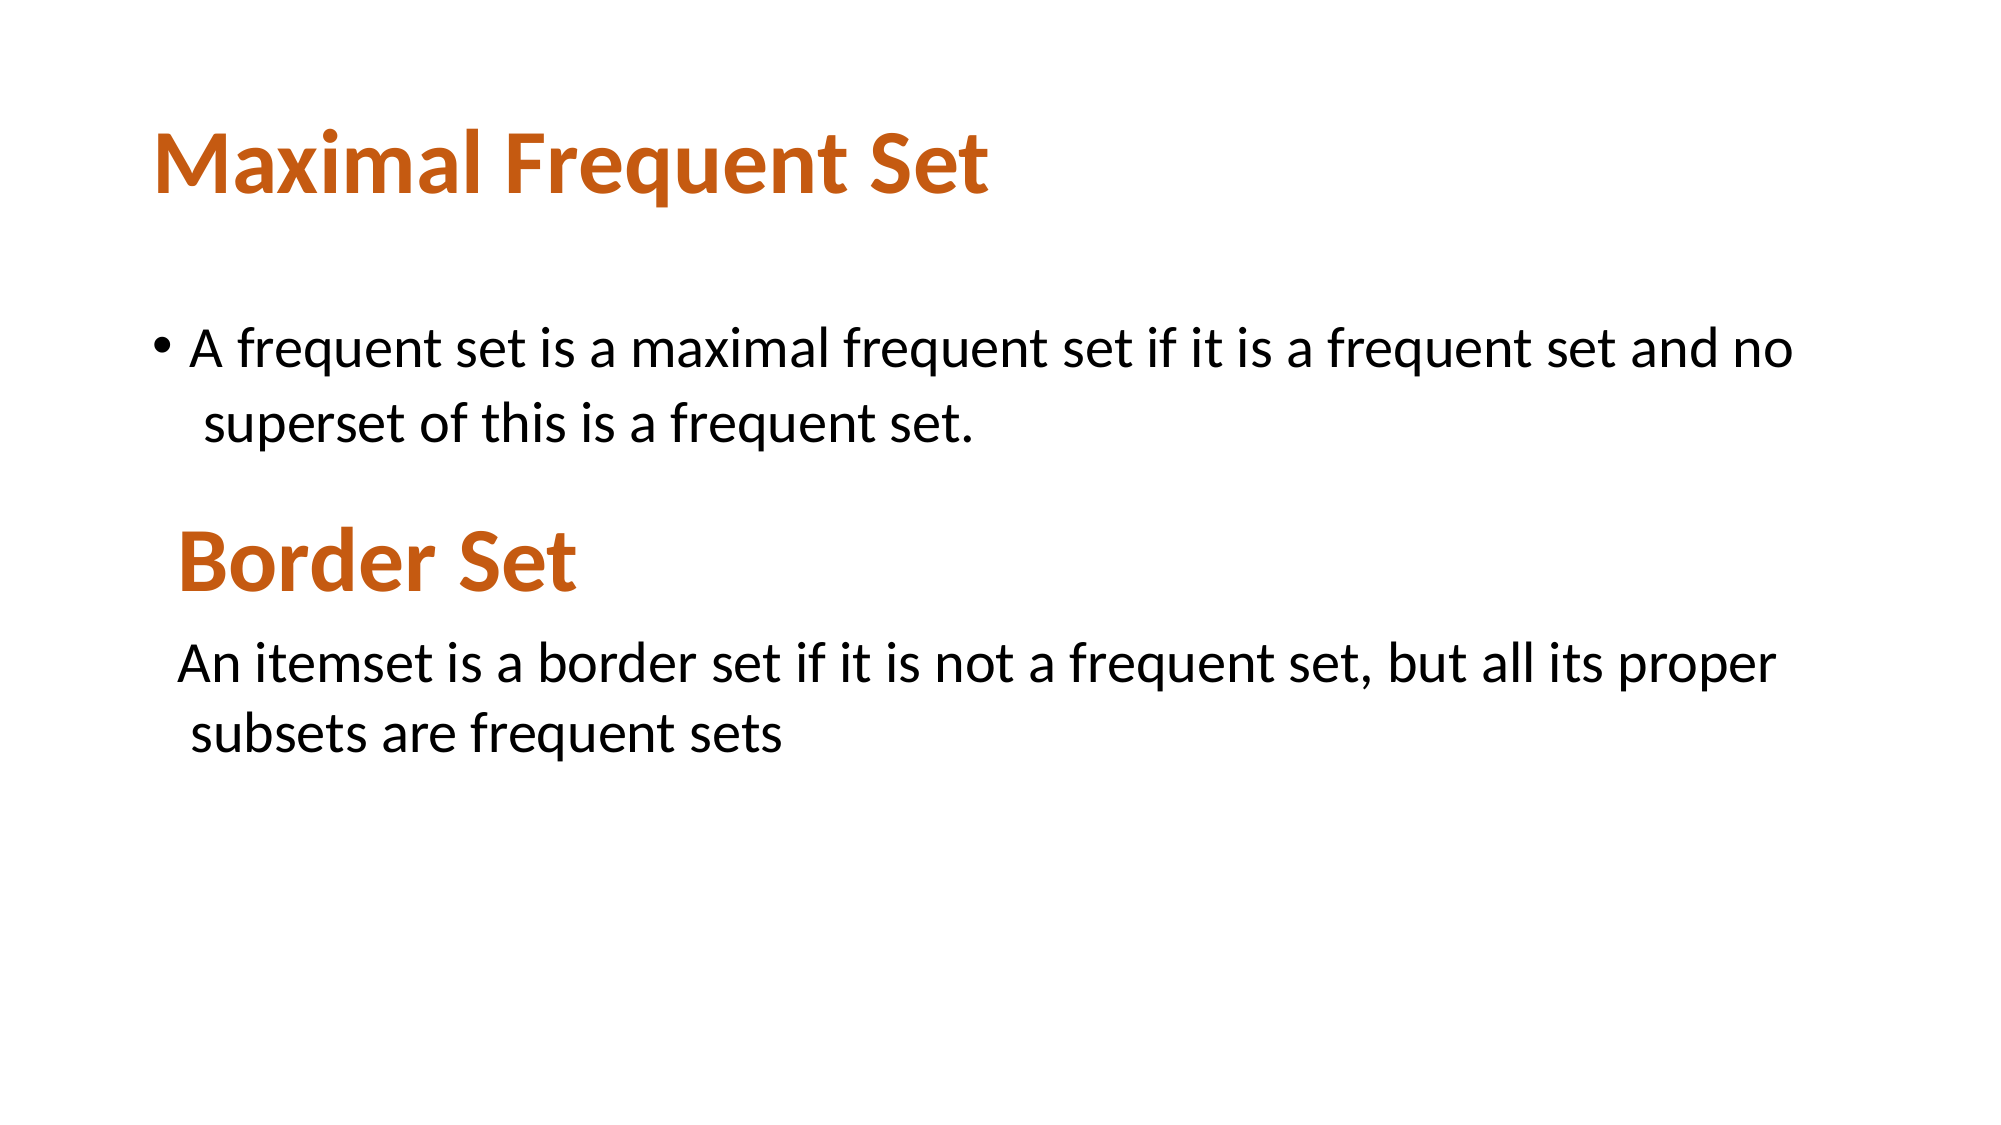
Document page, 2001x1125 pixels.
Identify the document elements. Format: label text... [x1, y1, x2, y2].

text_box A frequent set is a maximal frequent set if it is a frequent set and no superset of this is a frequent set. Border Set An itemset is a border set if it is not a frequent set, but all its proper subsets are frequent sets [150, 294, 1800, 764]
title Maximal Frequent Set [150, 100, 993, 291]
